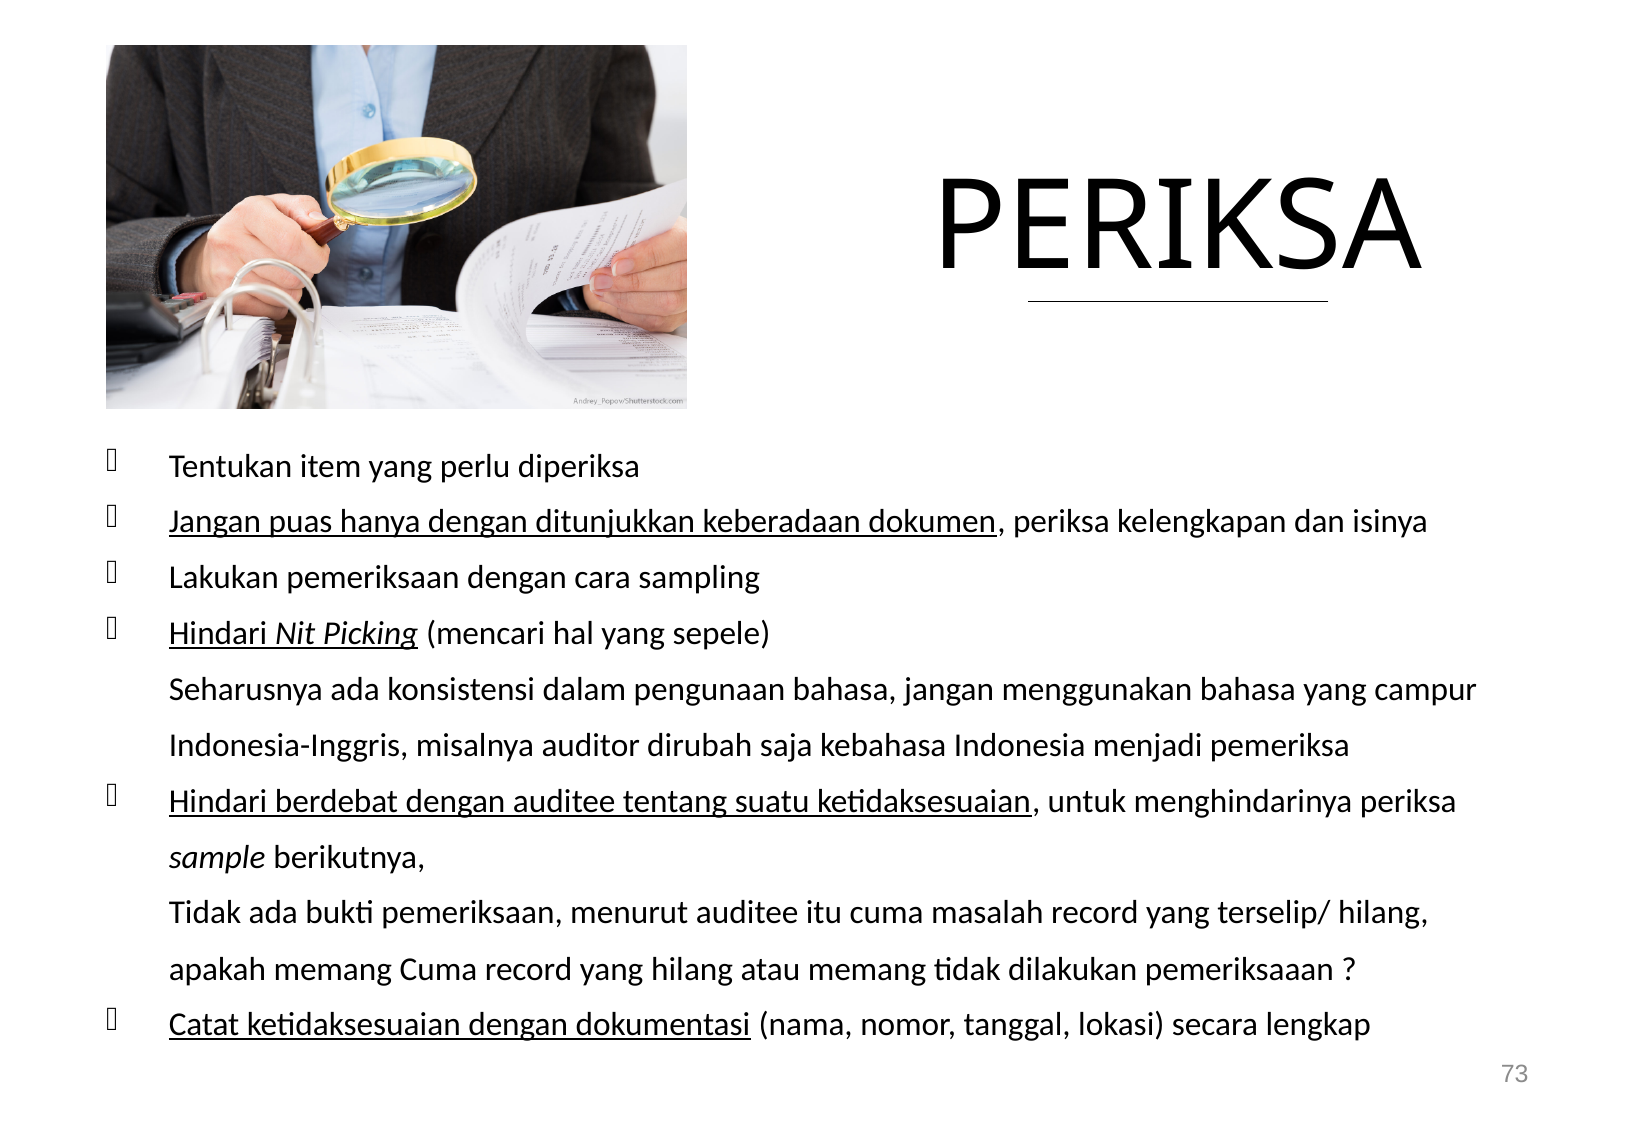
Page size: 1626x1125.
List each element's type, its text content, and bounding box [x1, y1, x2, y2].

text_box Tentukan item yang perlu diperiksa Jangan puas hanya dengan ditunjukkan keberadaan dokumen, periksa kelengkapan dan isinya Lakukan pemeriksaan dengan cara sampling Hindari Nit Picking (mencari hal yang sepele) Seharusnya ada konsistensi dalam pengunaan bahasa, jangan menggunakan bahasa yang campur Indonesia-Inggris, misalnya auditor dirubah saja kebahasa Indonesia menjadi pemeriksa Hindari berdebat dengan auditee tentang suatu ketidaksesuaian, untuk menghindarinya periksa sample berikutnya, Tidak ada bukti pemeriksaan, menurut auditee itu cuma masalah record yang terselip/ hilang, apakah memang Cuma record yang hilang atau memang tidak dilakukan pemeriksaaan ? Catat ketidaksesuaian dengan dokumentasi (nama, nomor, tanggal, lokasi) secara lengkap [91, 420, 1530, 1125]
picture [106, 45, 687, 410]
text_box PERIKSA [916, 135, 1438, 301]
slide_number 73 [1164, 1042, 1544, 1103]
